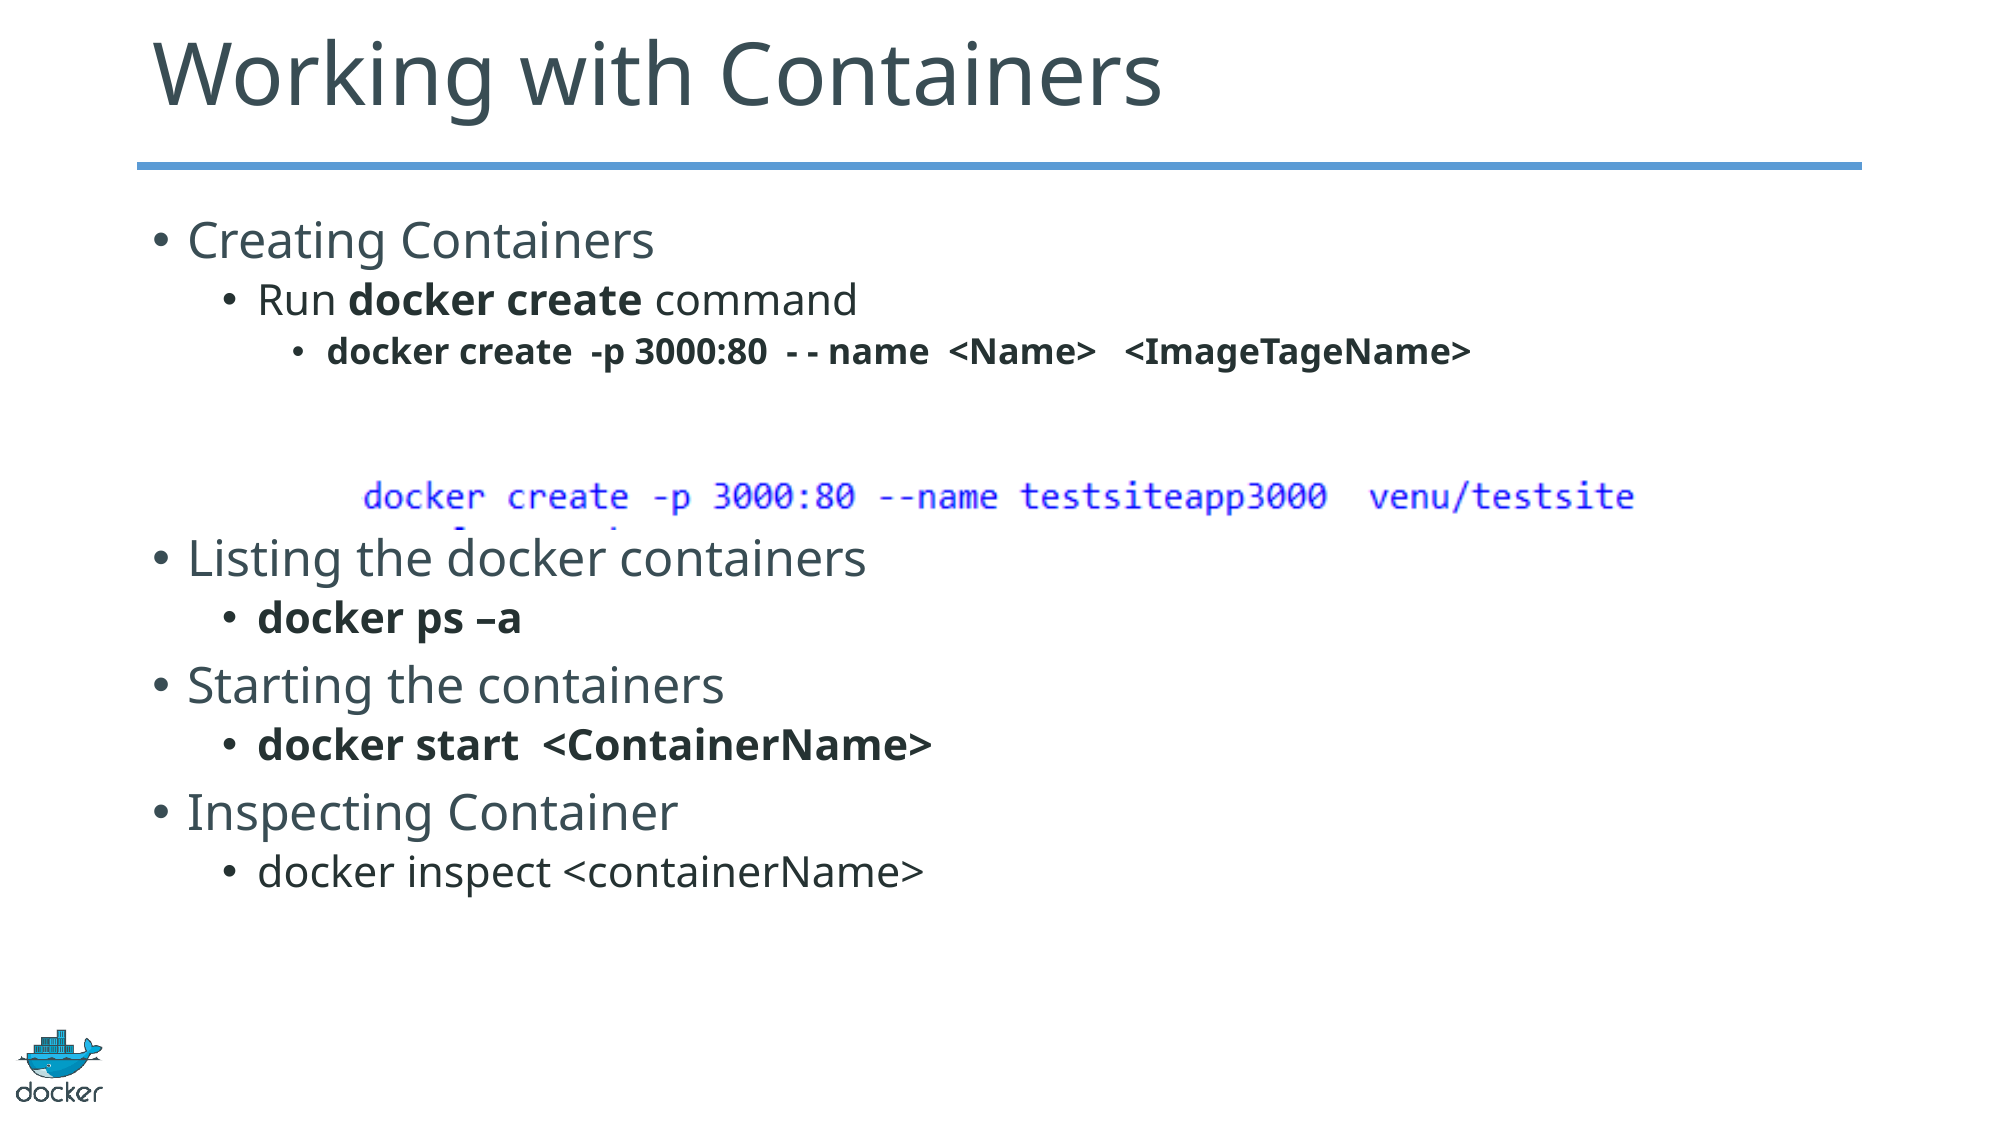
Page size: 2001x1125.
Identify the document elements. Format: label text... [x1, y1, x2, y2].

picture [361, 463, 1743, 530]
title Working with Containers [137, 22, 1863, 133]
picture [0, 1010, 131, 1121]
list Creating Containers Run docker create command docker create -p 3000:80 - - name <Name> <ImageTageName> Listing the docker containers docker ps –a Starting the containers docker start <ContainerName> Inspecting Container docker inspect <containerName> [137, 207, 1863, 1014]
